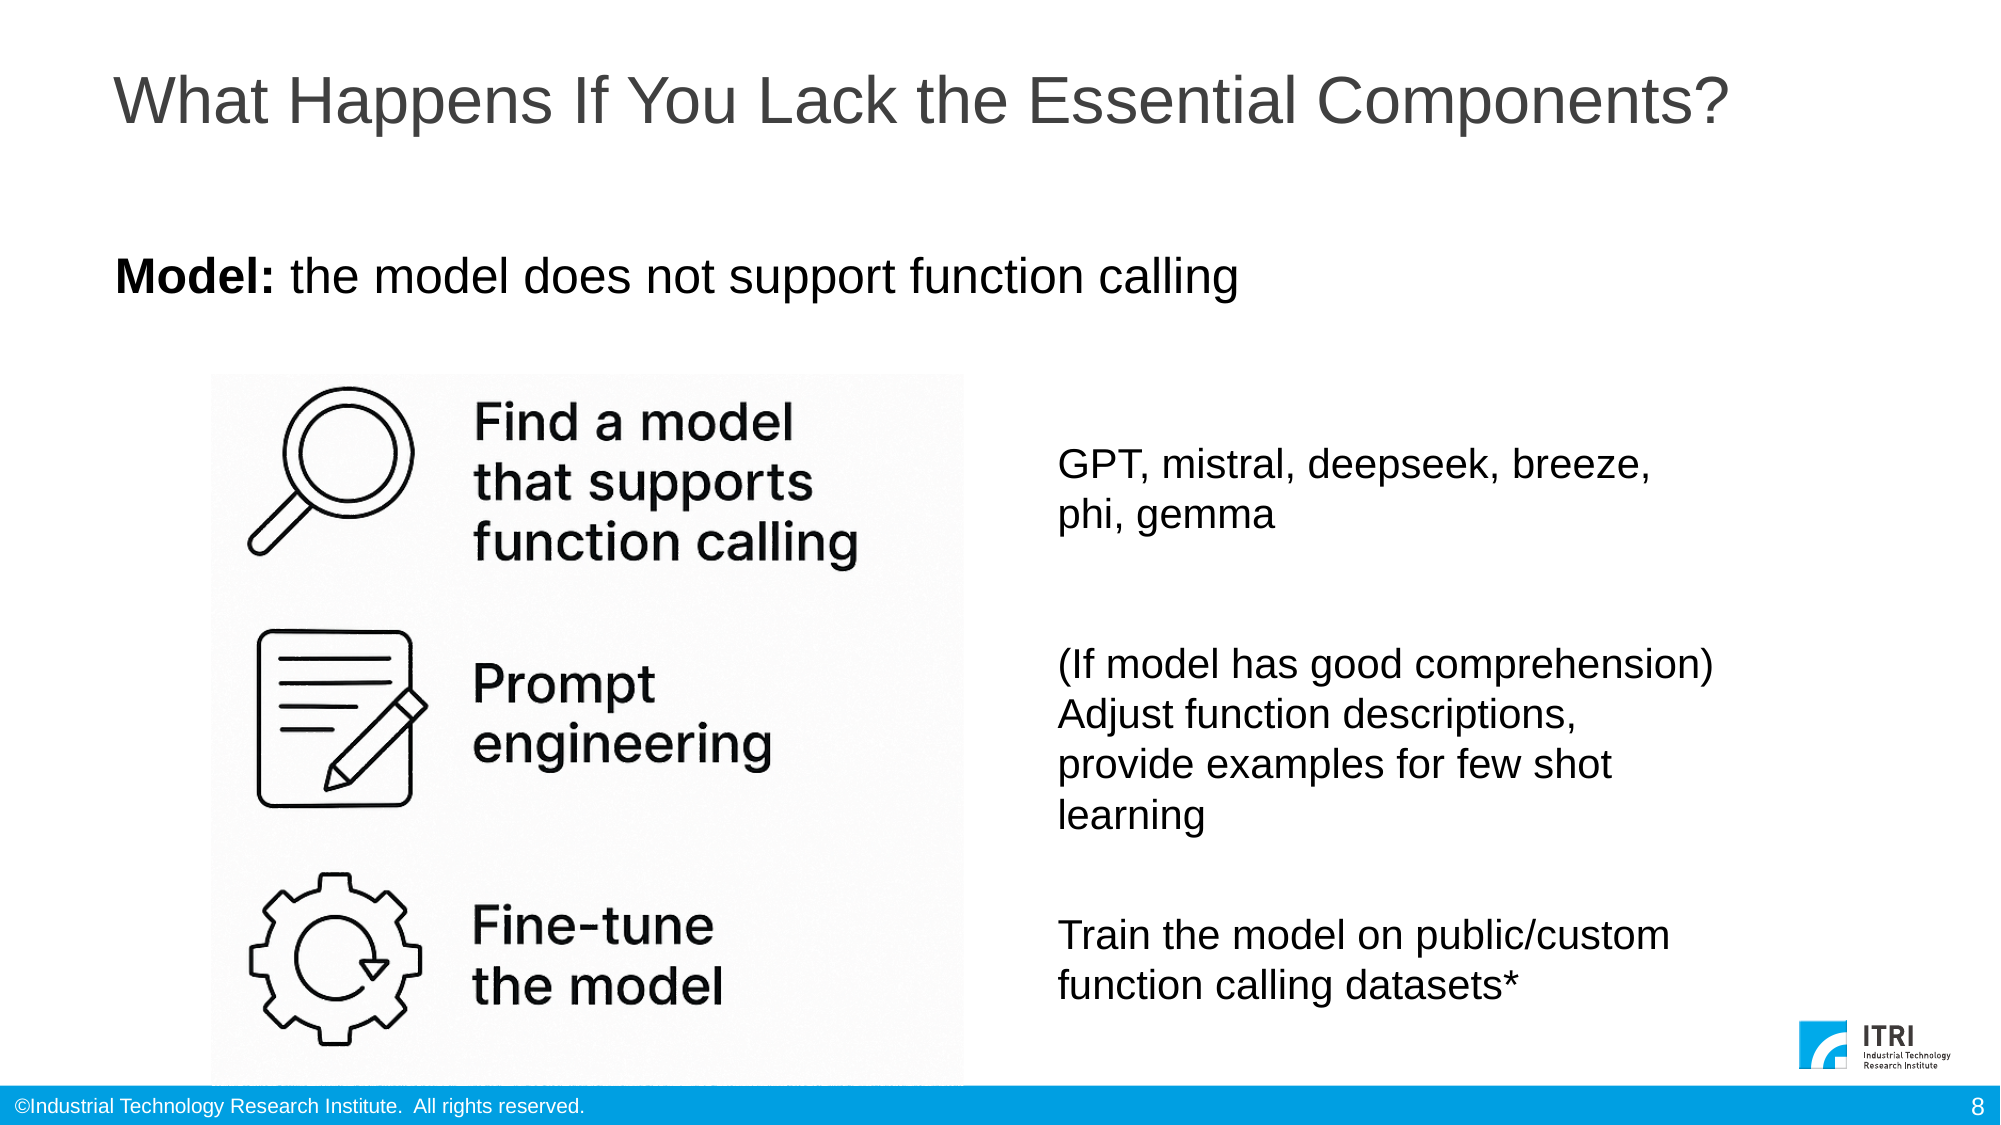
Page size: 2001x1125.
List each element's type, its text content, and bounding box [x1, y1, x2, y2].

picture [210, 374, 964, 1085]
text_box GPT, mistral, deepseek, breeze, phi, gemma [1042, 429, 1741, 544]
slide_number 8 [1874, 1085, 2000, 1125]
title What Happens If You Lack the Essential Components? [98, 48, 1930, 198]
text_box (If model has good comprehension) Adjust function descriptions, provide examples for few shot learning [1042, 629, 1741, 845]
list Model: the model does not support function calling [99, 236, 1930, 1017]
text_box Train the model on public/custom function calling datasets* [1042, 900, 1741, 1016]
